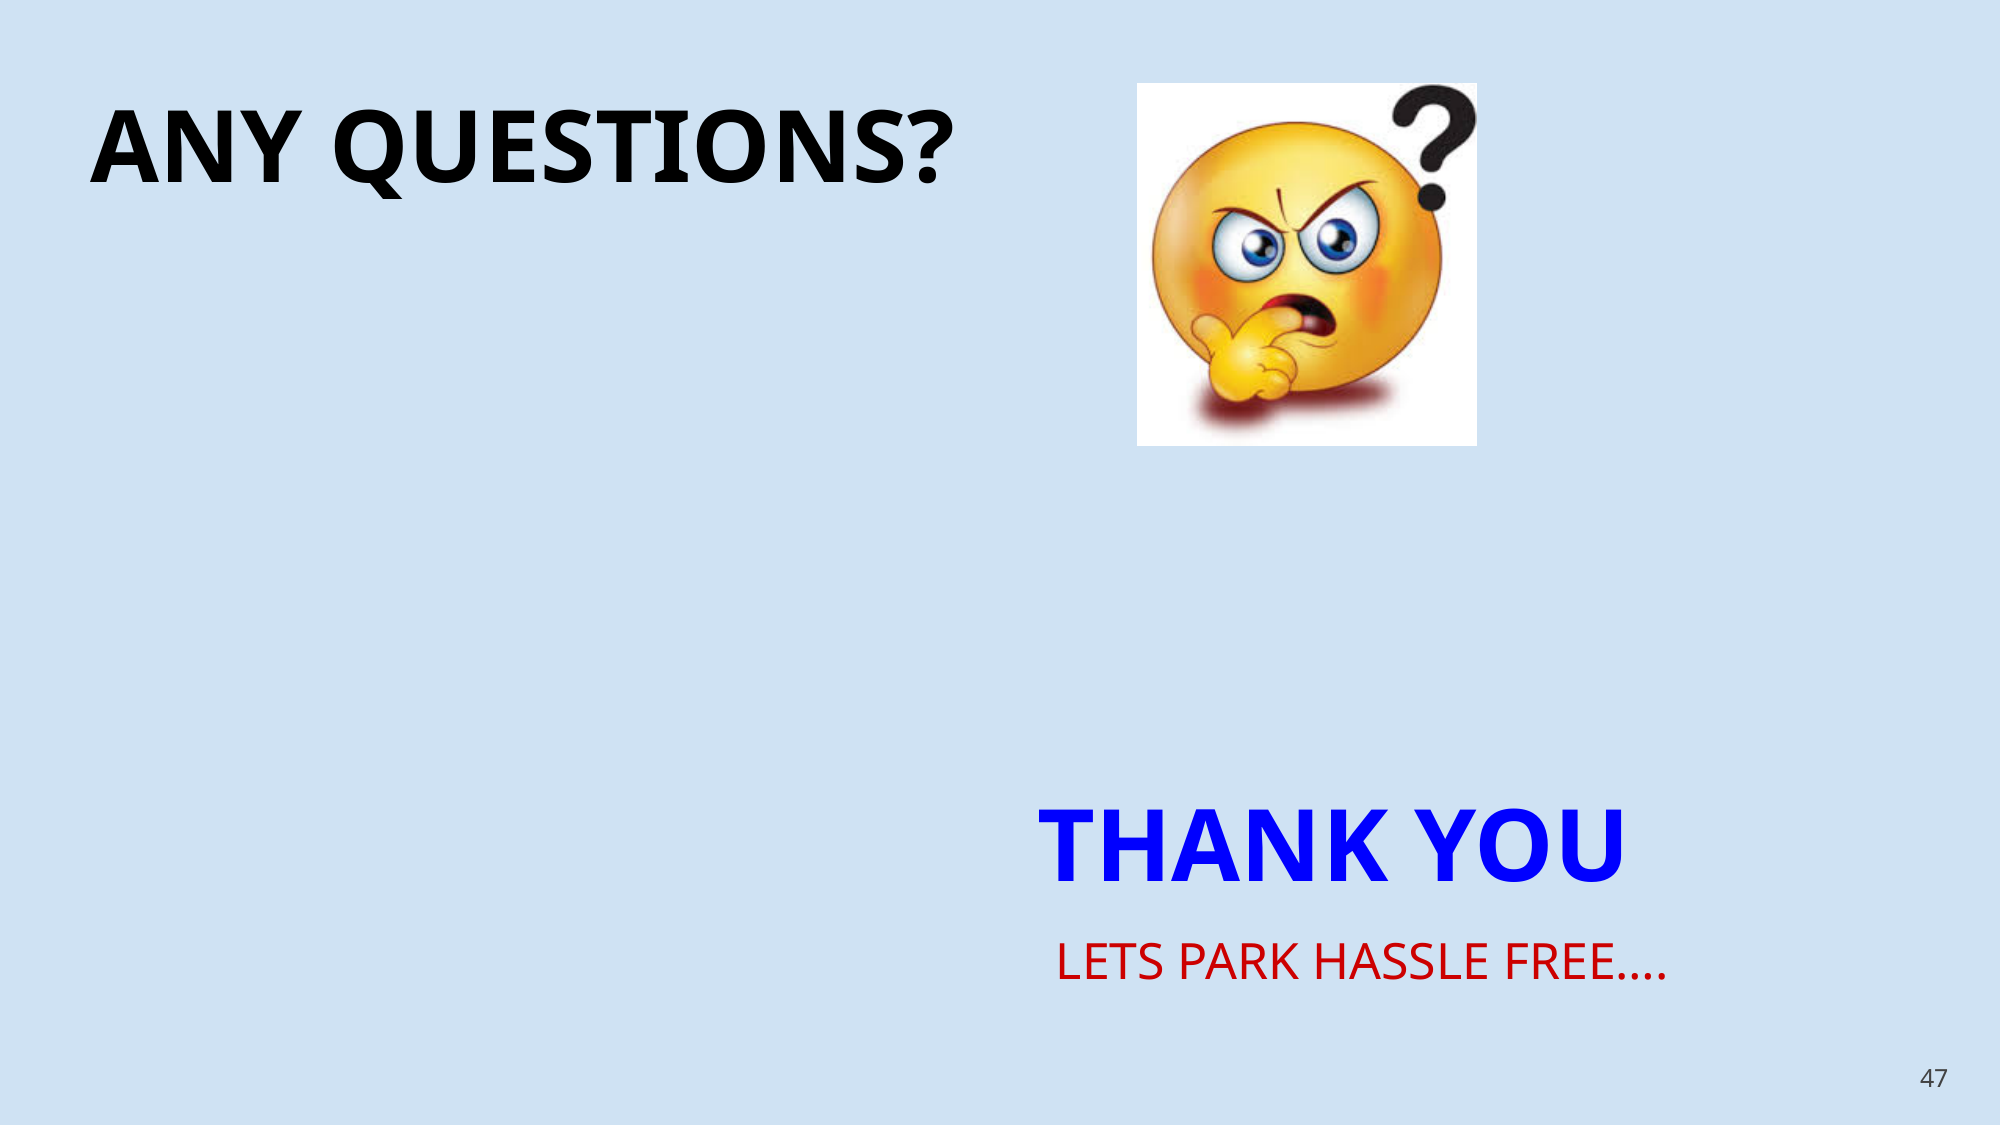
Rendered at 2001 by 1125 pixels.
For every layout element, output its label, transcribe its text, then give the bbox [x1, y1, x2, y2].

subtitle LETS PARK HASSLE FREE…. [1040, 910, 1972, 1063]
text_box ANY QUESTIONS? [75, 67, 1216, 240]
title THANK YOU [1022, 758, 1954, 911]
slide_number ‹#› [1848, 1036, 1969, 1123]
picture [1137, 83, 1477, 447]
